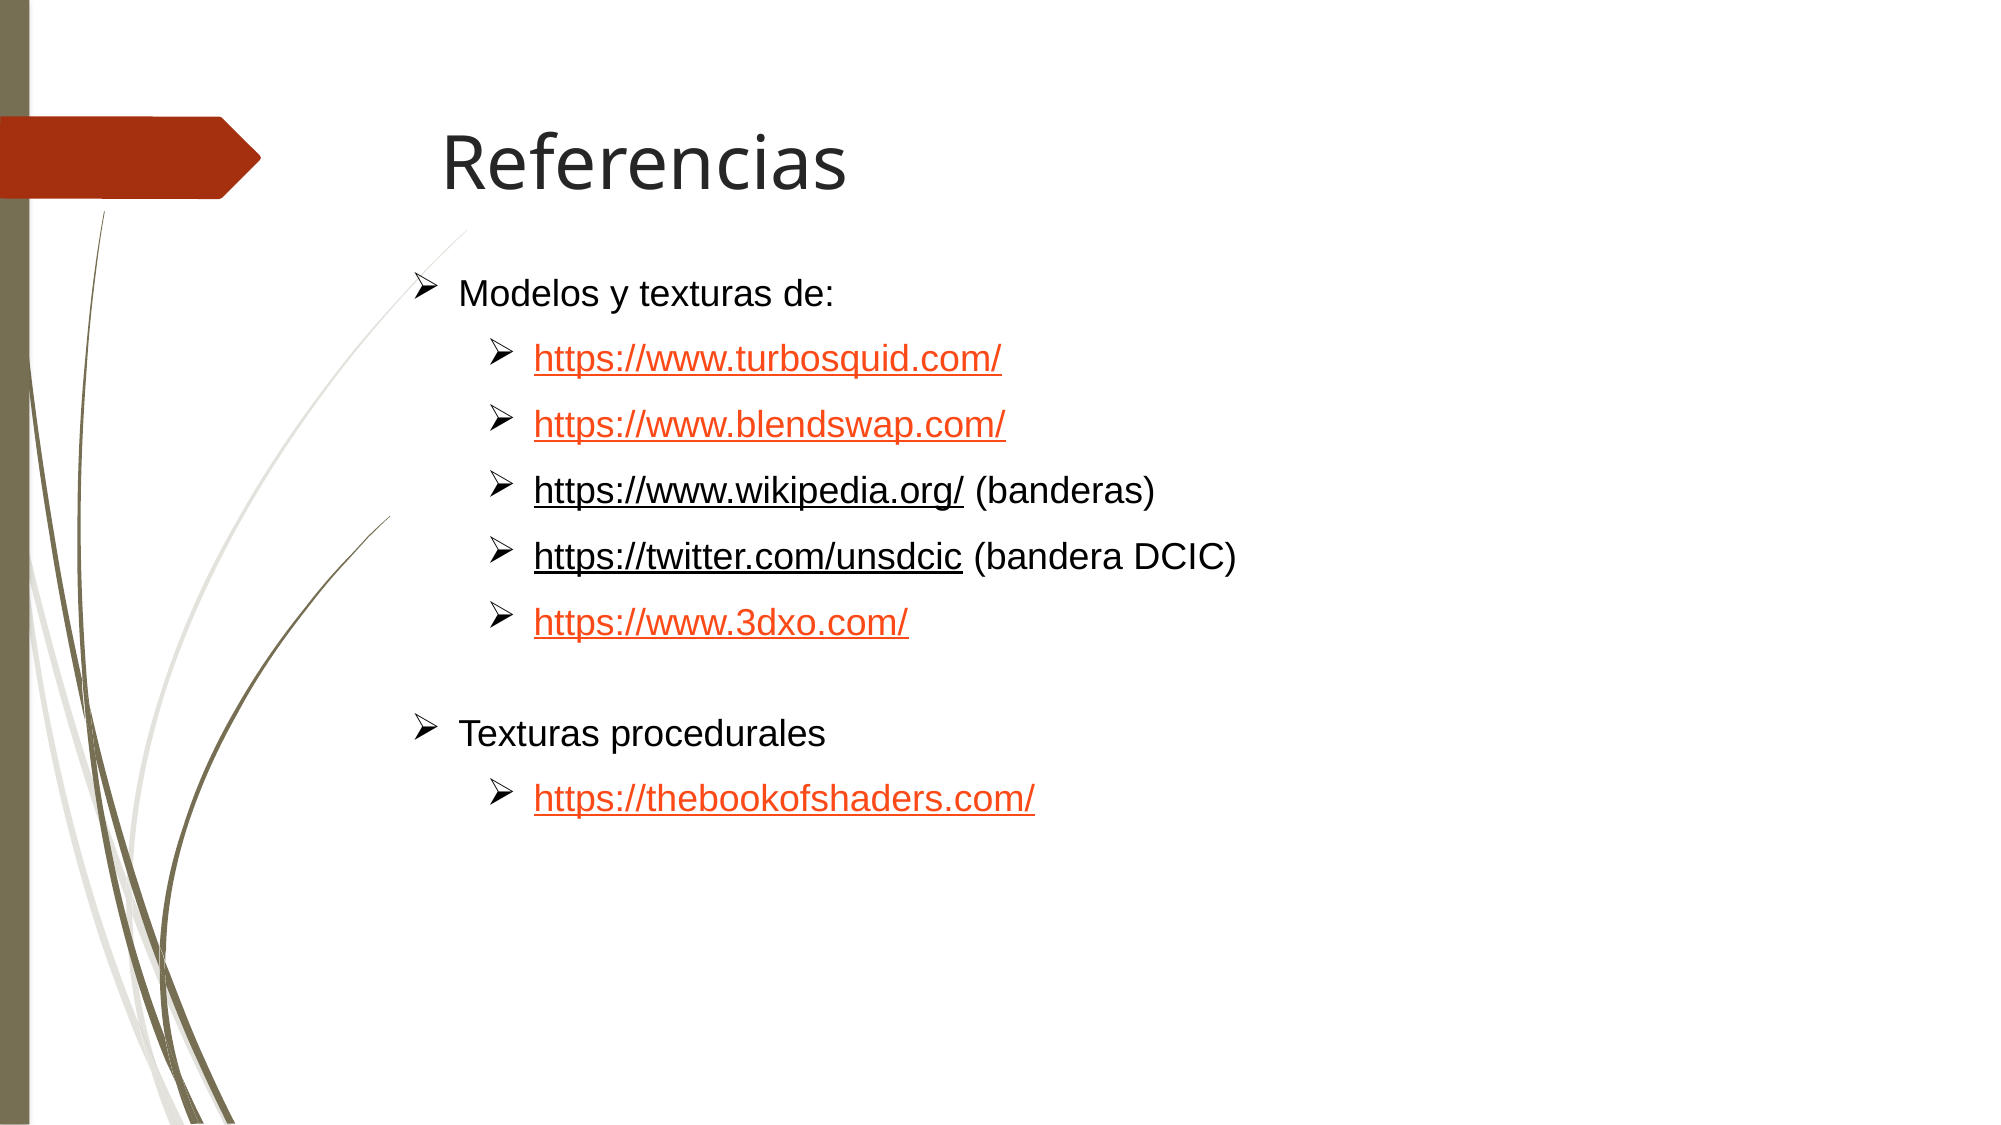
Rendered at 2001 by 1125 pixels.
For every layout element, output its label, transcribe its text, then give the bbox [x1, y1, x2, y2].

text_box Referencias [425, 102, 923, 234]
text_box Modelos y texturas de: https://www.turbosquid.com/ https://www.blendswap.com/ https://www.wikipedia.org/ (banderas) https://twitter.com/unsdcic (bandera DCIC) https://www.3dxo.com/ Texturas procedurales https://thebookofshaders.com/ [396, 261, 1503, 827]
